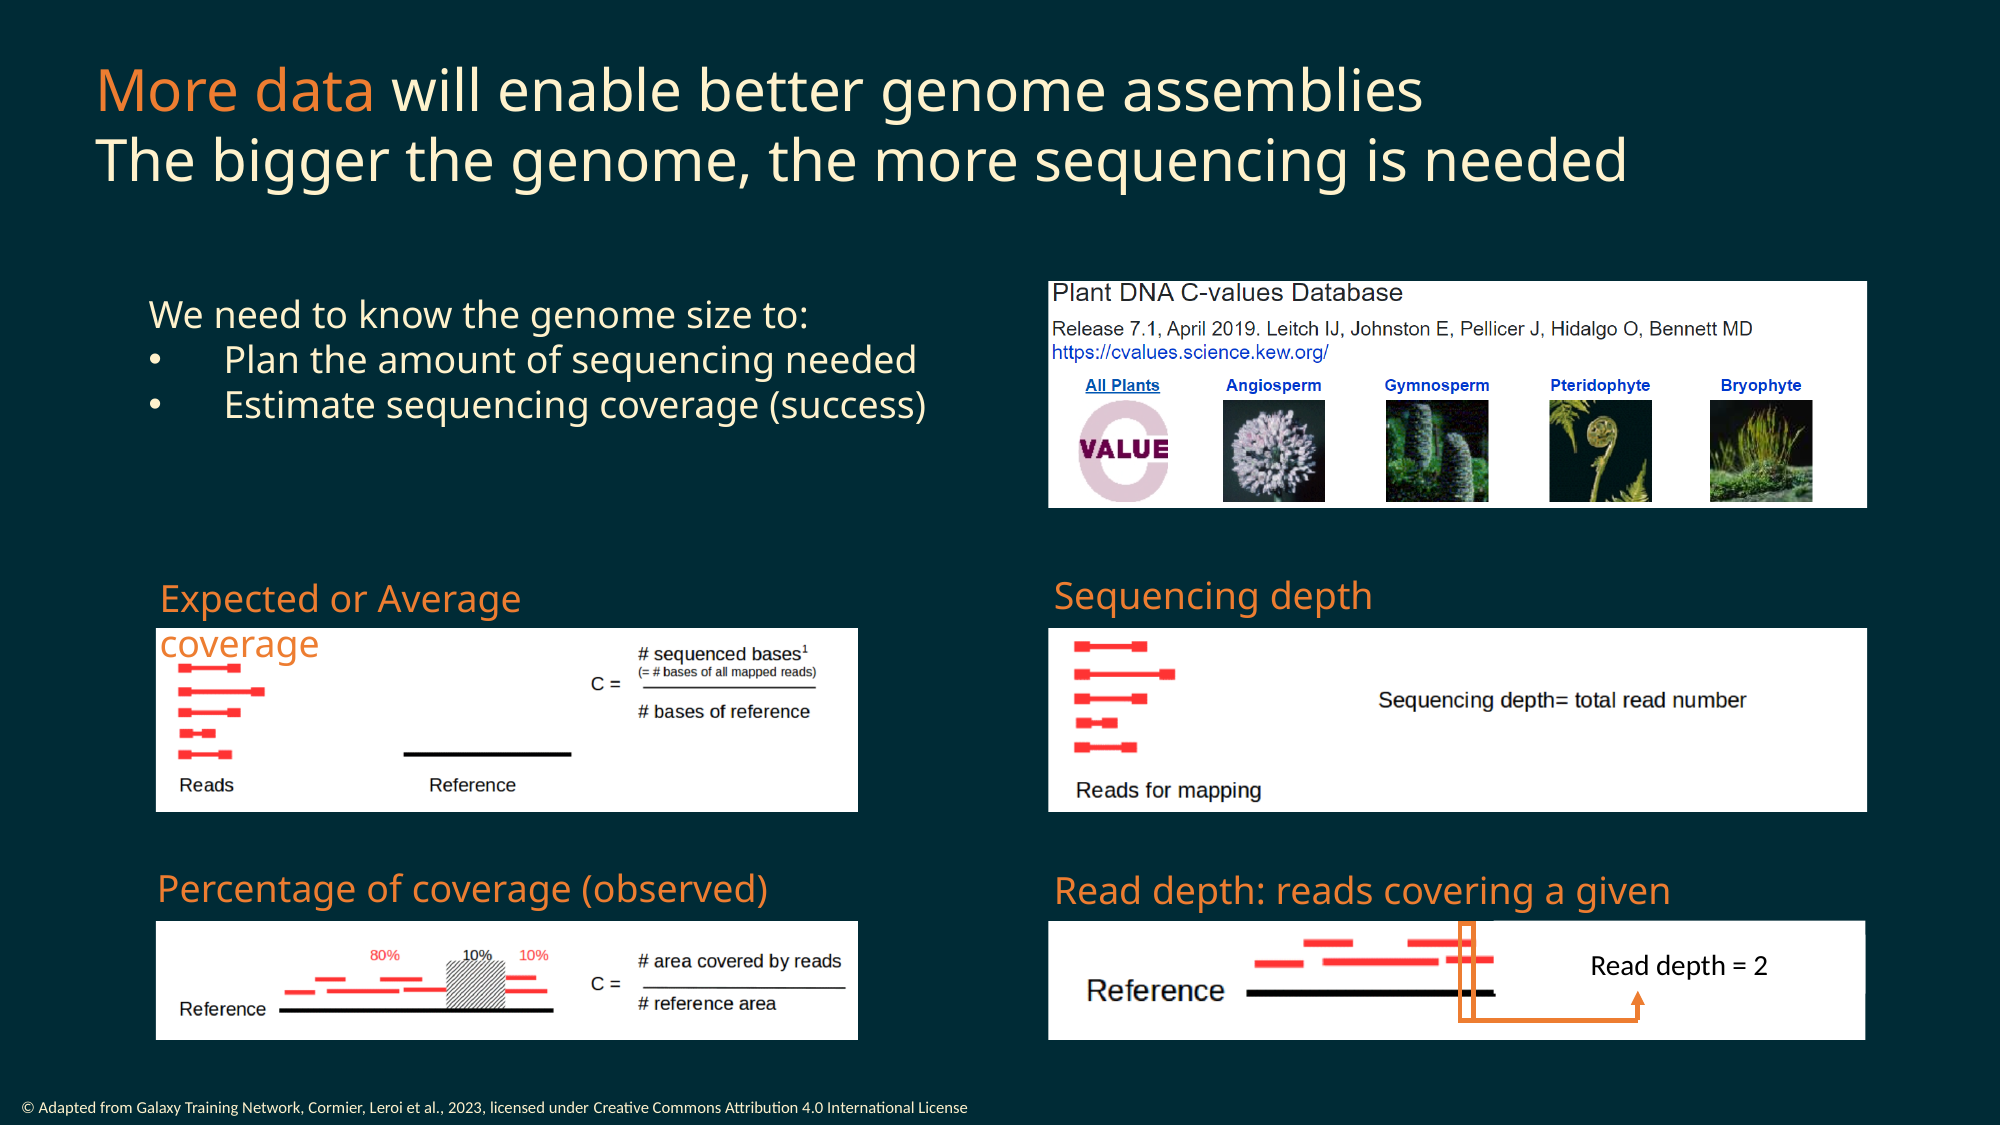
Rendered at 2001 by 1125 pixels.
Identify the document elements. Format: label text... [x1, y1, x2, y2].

picture [1049, 282, 1867, 507]
text_box Sequencing depth [1039, 564, 1718, 624]
picture [156, 922, 857, 1039]
text_box Expected or Average coverage [144, 567, 678, 672]
picture [156, 629, 857, 811]
text_box More data will enable better genome assemblies The bigger the genome, the more sequencing is needed [80, 45, 1645, 201]
text_box Percentage of coverage (observed) [142, 858, 821, 918]
text_box © Adapted from Galaxy Training Network, Cormier, Leroi et al., 2023, licensed under Creative Commons Attribution 4.0 International License [6, 1089, 984, 1125]
picture [1049, 629, 1867, 811]
text_box Read depth: reads covering a given region/site [1039, 859, 1821, 965]
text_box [1048, 920, 1866, 1040]
text_box We need to know the genome size to: Plan the amount of sequencing needed Estimate sequencing coverage (success) [133, 283, 942, 433]
